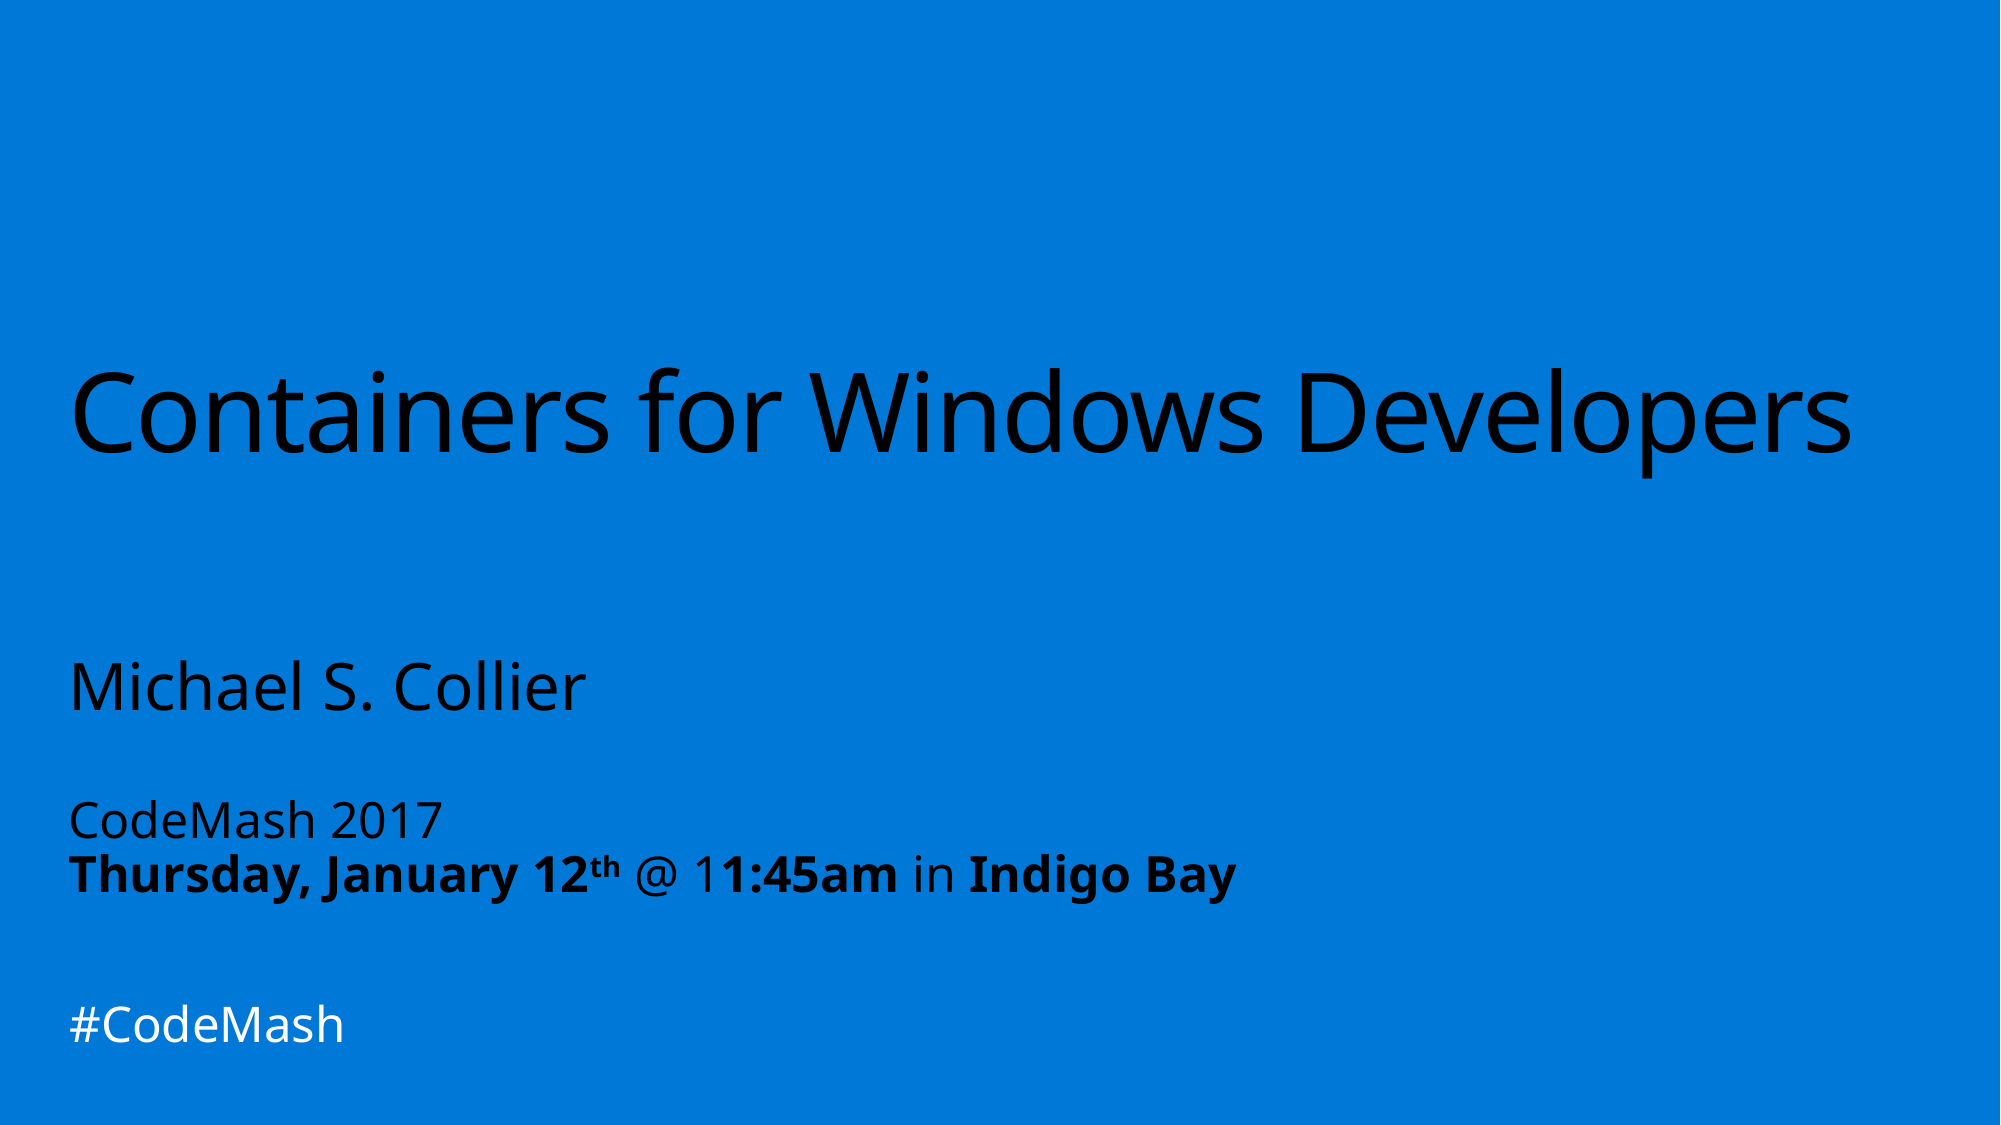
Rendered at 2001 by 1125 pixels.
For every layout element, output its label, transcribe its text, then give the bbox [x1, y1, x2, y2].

text_box #CodeMash [39, 976, 375, 1077]
title Containers for Windows Developers [44, 341, 1924, 636]
list Michael S. Collier CodeMash 2017 Thursday, January 12th @ 11:45am in Indigo Bay [44, 636, 1662, 931]
